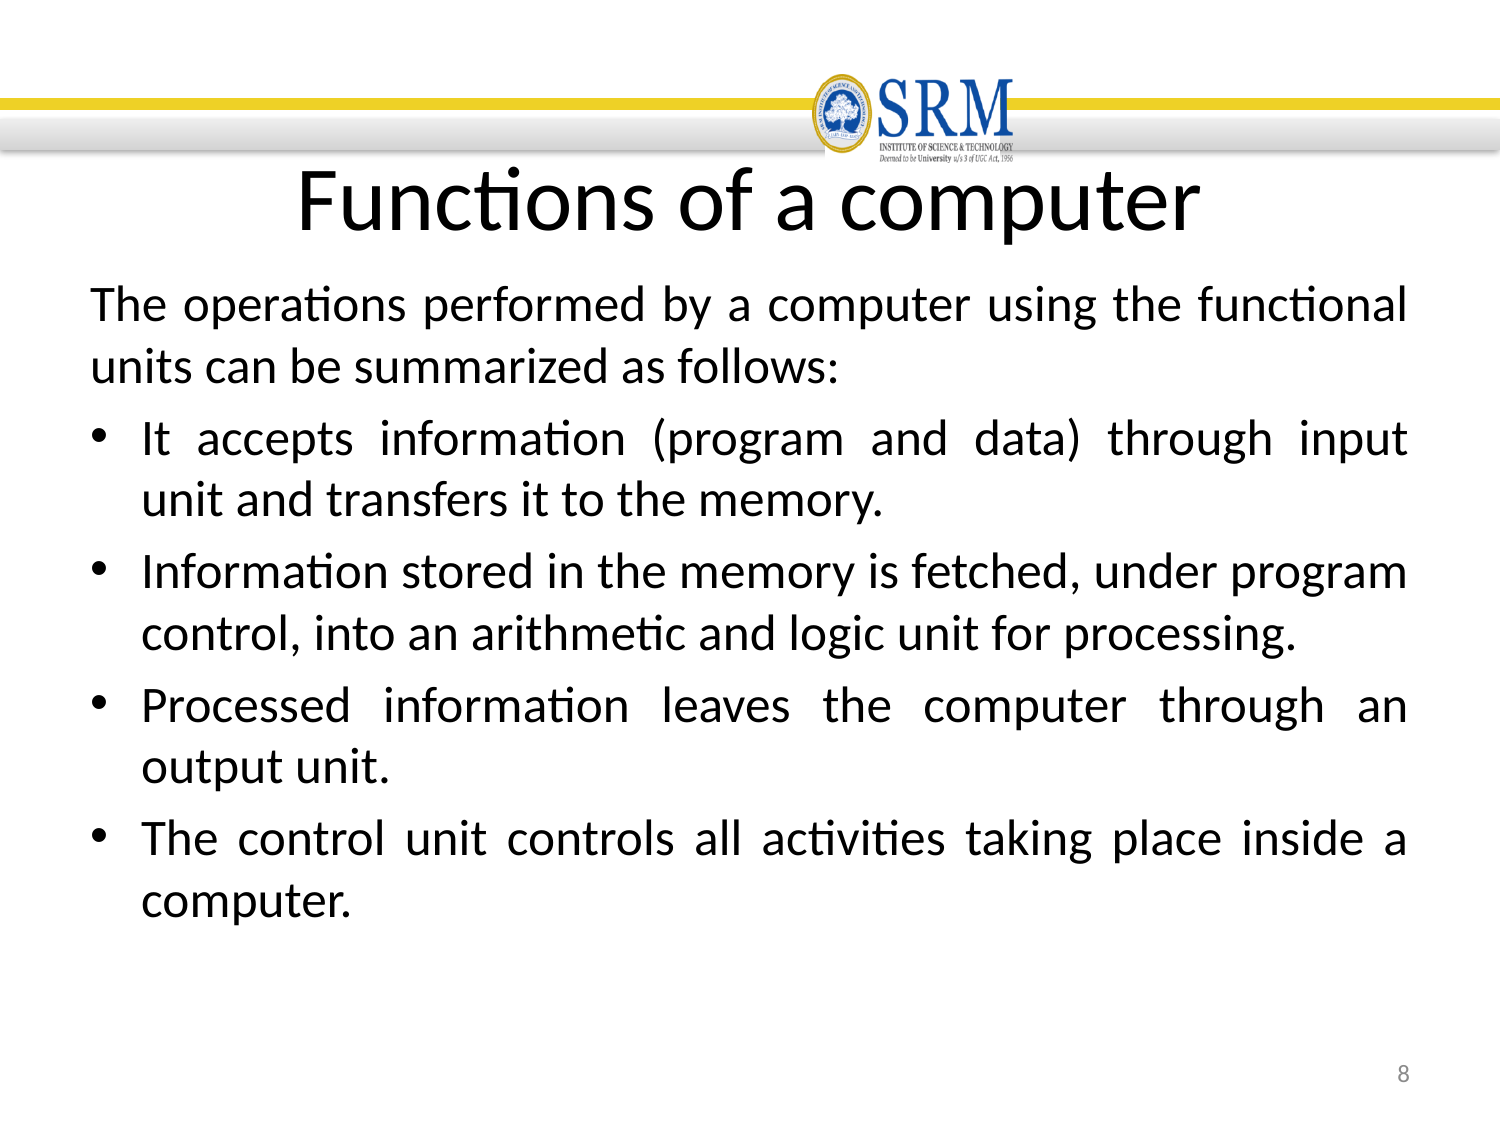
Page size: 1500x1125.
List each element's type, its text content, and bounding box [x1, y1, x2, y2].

title Functions of a computer [75, 99, 1425, 262]
slide_number 8 [1074, 1042, 1425, 1103]
picture [812, 74, 1013, 99]
list The operations performed by a computer using the functional units can be summarized as follows: It accepts information (program and data) through input unit and transfers it to the memory. Information stored in the memory is fetched, under program control, into an arithmetic and logic unit for processing. Processed information leaves the computer through an output unit. The control unit controls all activities taking place inside a computer. [75, 262, 1425, 1005]
